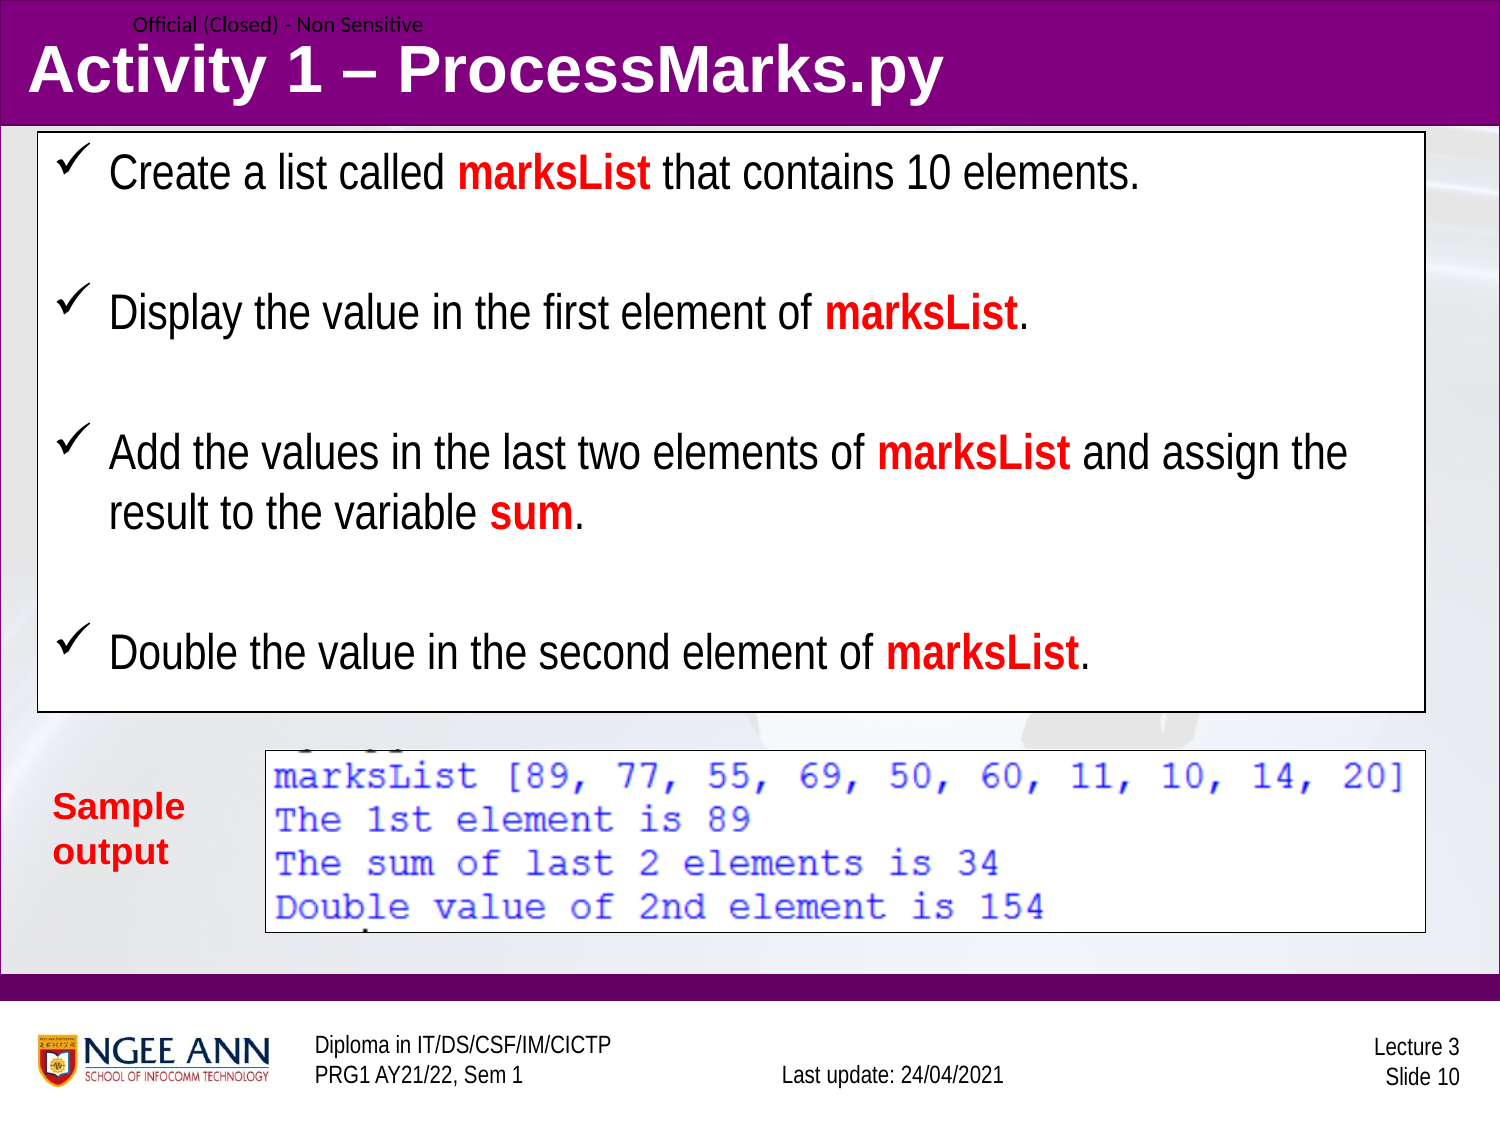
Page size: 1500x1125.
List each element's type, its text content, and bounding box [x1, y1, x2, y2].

picture [12, 1012, 294, 1109]
text_box Create a list called marksList that contains 10 elements. Display the value in the first element of marksList. Add the values in the last two elements of marksList and assign the result to the variable sum. Double the value in the second element of marksList. [37, 132, 1425, 713]
picture [265, 749, 1426, 933]
text_box Sample output [37, 774, 238, 880]
title Activity 1 – ProcessMarks.py [12, 19, 1488, 113]
